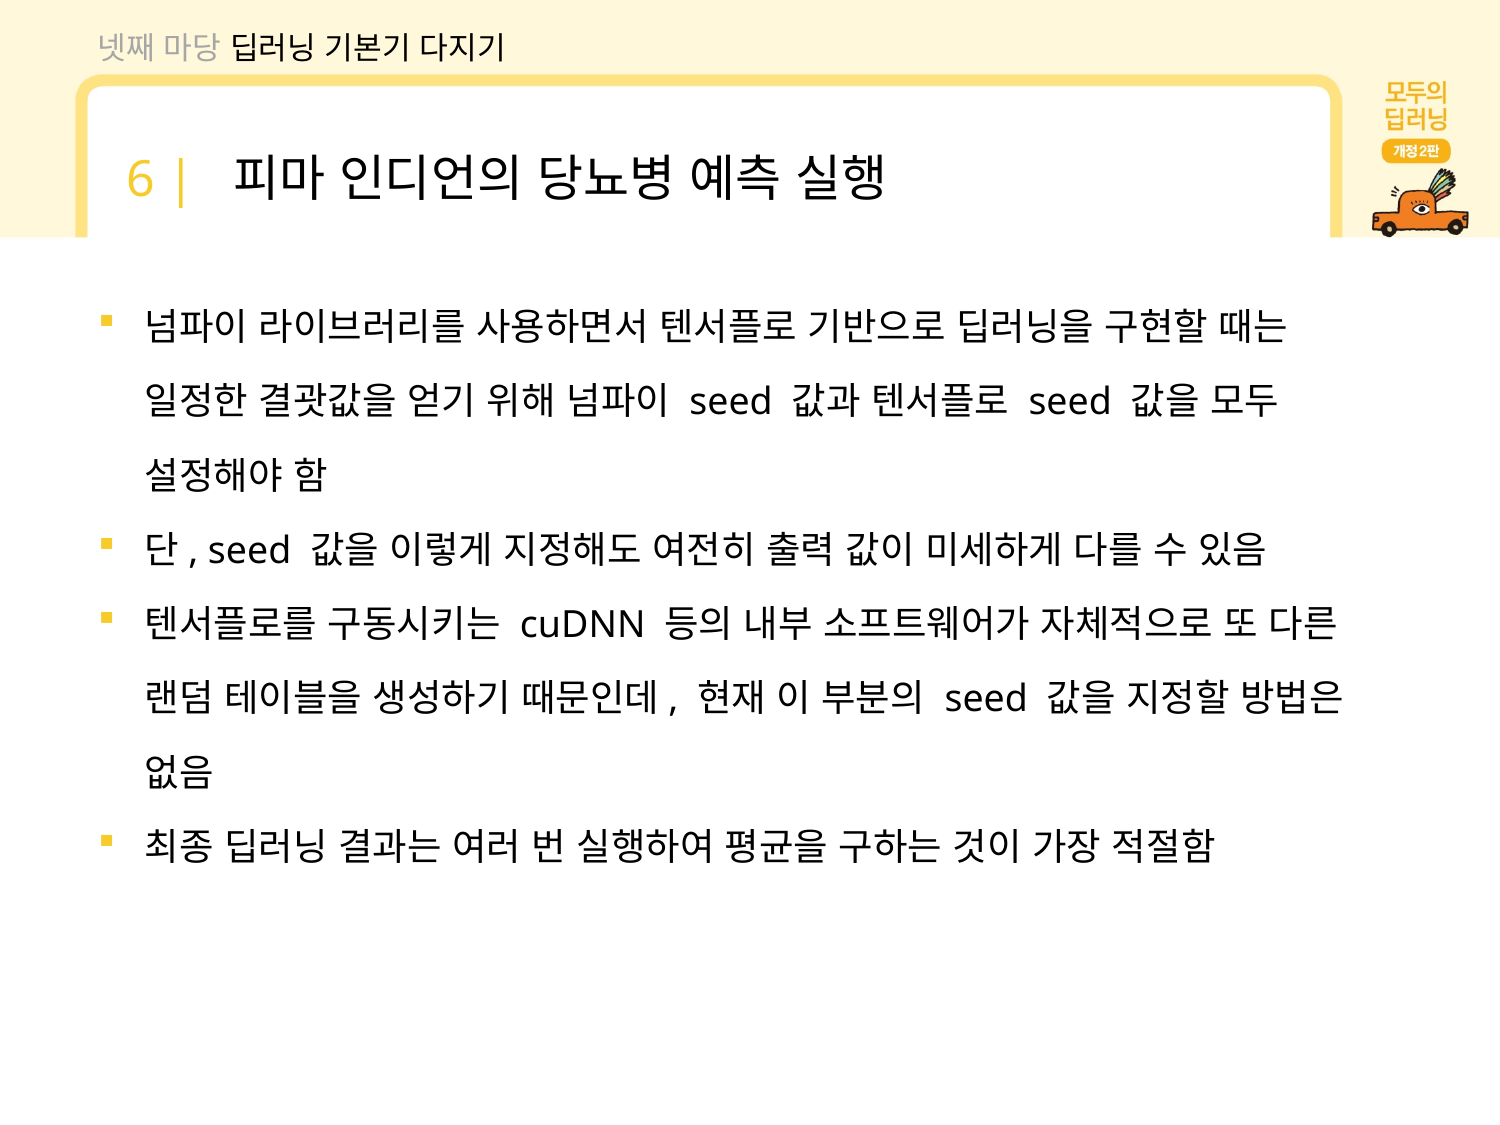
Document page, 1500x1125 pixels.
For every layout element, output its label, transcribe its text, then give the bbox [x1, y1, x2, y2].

picture [0, 0, 1500, 1125]
text_box 넷째 마당 딥러닝 기본기 다지기 [82, 0, 1133, 74]
text_box 6 | 피마 인디언의 당뇨병 예측 실행 [111, 99, 1309, 214]
text_box 넘파이 라이브러리를 사용하면서 텐서플로 기반으로 딥러닝을 구현할 때는 일정한 결괏값을 얻기 위해 넘파이 seed 값과 텐서플로 seed 값을 모두 설정해야 함 단, seed 값을 이렇게 지정해도 여전히 출력 값이 미세하게 다를 수 있음 텐서플로를 구동시키는 cuDNN 등의 내부 소프트웨어가 자체적으로 또 다른 랜덤 테이블을 생성하기 때문인데, 현재 이 부분의 seed 값을 지정할 방법은 없음 최종 딥러닝 결과는 여러 번 실행하여 평균을 구하는 것이 가장 적절함 [83, 266, 1364, 876]
